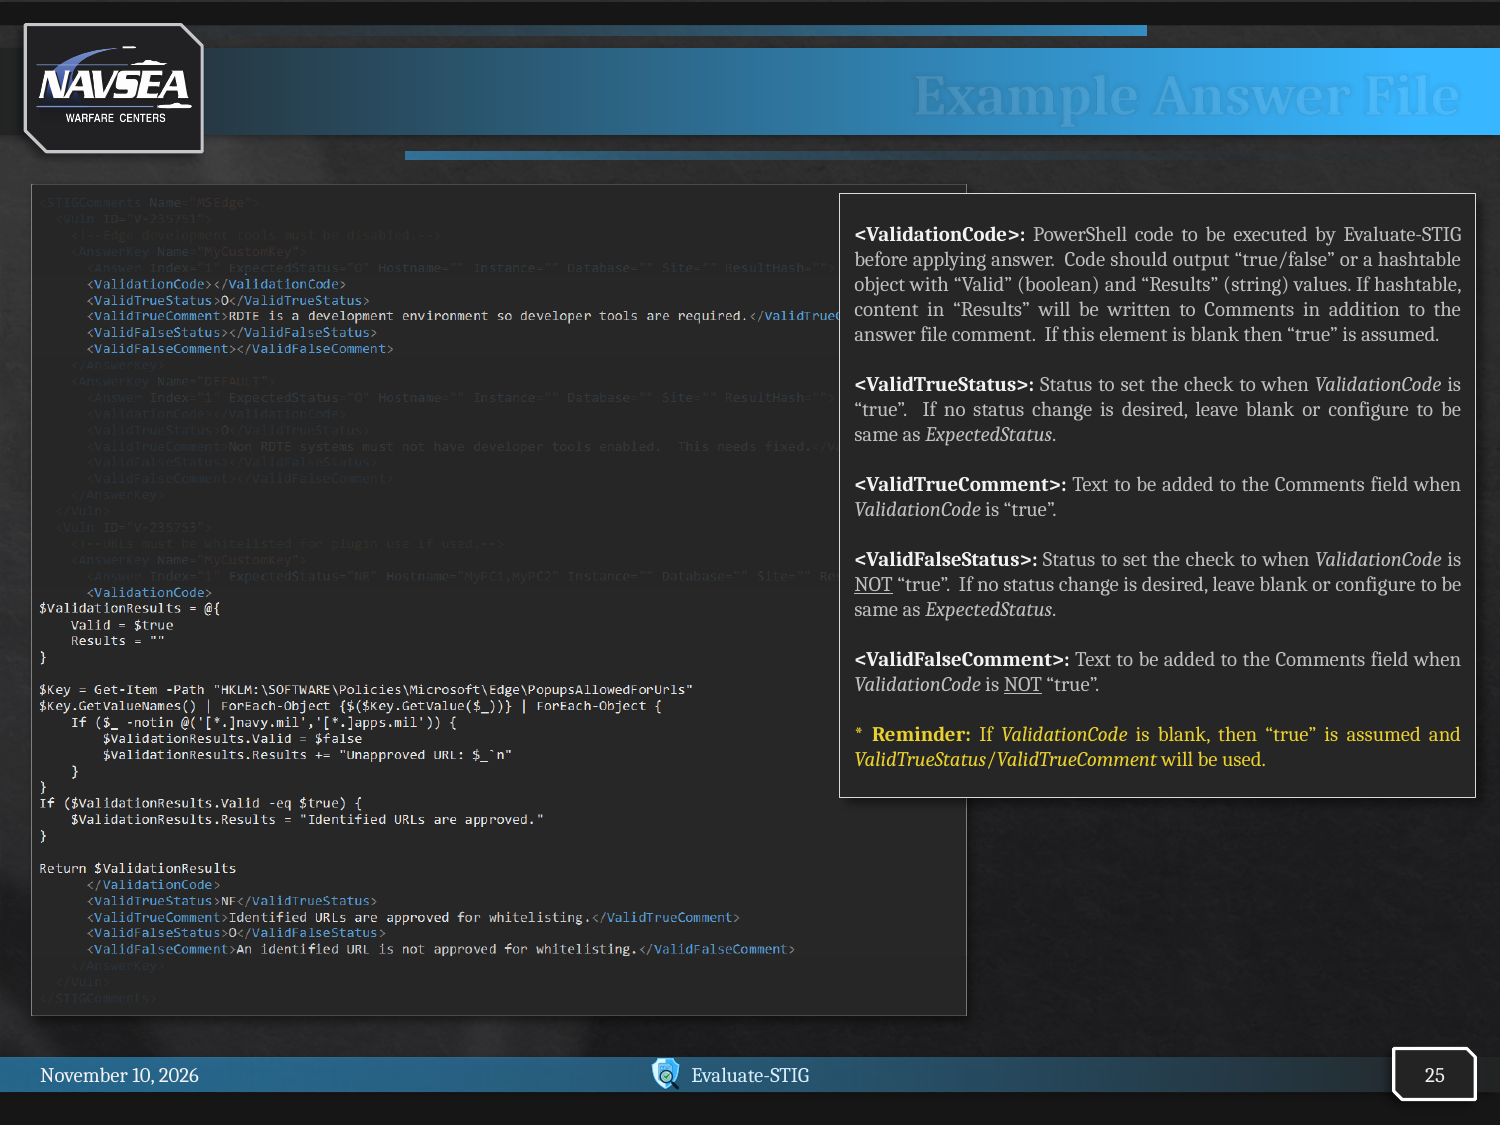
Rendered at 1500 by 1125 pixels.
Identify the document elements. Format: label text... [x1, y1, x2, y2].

title Example Answer File [254, 48, 1476, 135]
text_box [32, 184, 967, 1016]
slide_number 25 [1393, 1049, 1476, 1100]
text_box <ValidationCode>: PowerShell code to be executed by Evaluate-STIG before applying answer. Code should output “true/false” or a hashtable object with “Valid” (boolean) and “Results” (string) values. If hashtable, content in “Results” will be written to Comments in addition to the answer file comment. If this element is blank then “true” is assumed. <ValidTrueStatus>: Status to set the check to when ValidationCode is “true”. If no status change is desired, leave blank or configure to be same as ExpectedStatus. <ValidTrueComment>: Text to be added to the Comments field when ValidationCode is “true”. <ValidFalseStatus>: Status to set the check to when ValidationCode is NOT “true”. If no status change is desired, leave blank or configure to be same as ExpectedStatus. <ValidFalseComment>: Text to be added to the Comments field when ValidationCode is NOT “true”. * Reminder: If ValidationCode is blank, then “true” is assumed and ValidTrueStatus/ValidTrueComment will be used. [976, 193, 1477, 799]
picture [646, 1054, 685, 1093]
picture [34, 0, 194, 175]
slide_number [25, 1057, 331, 1092]
